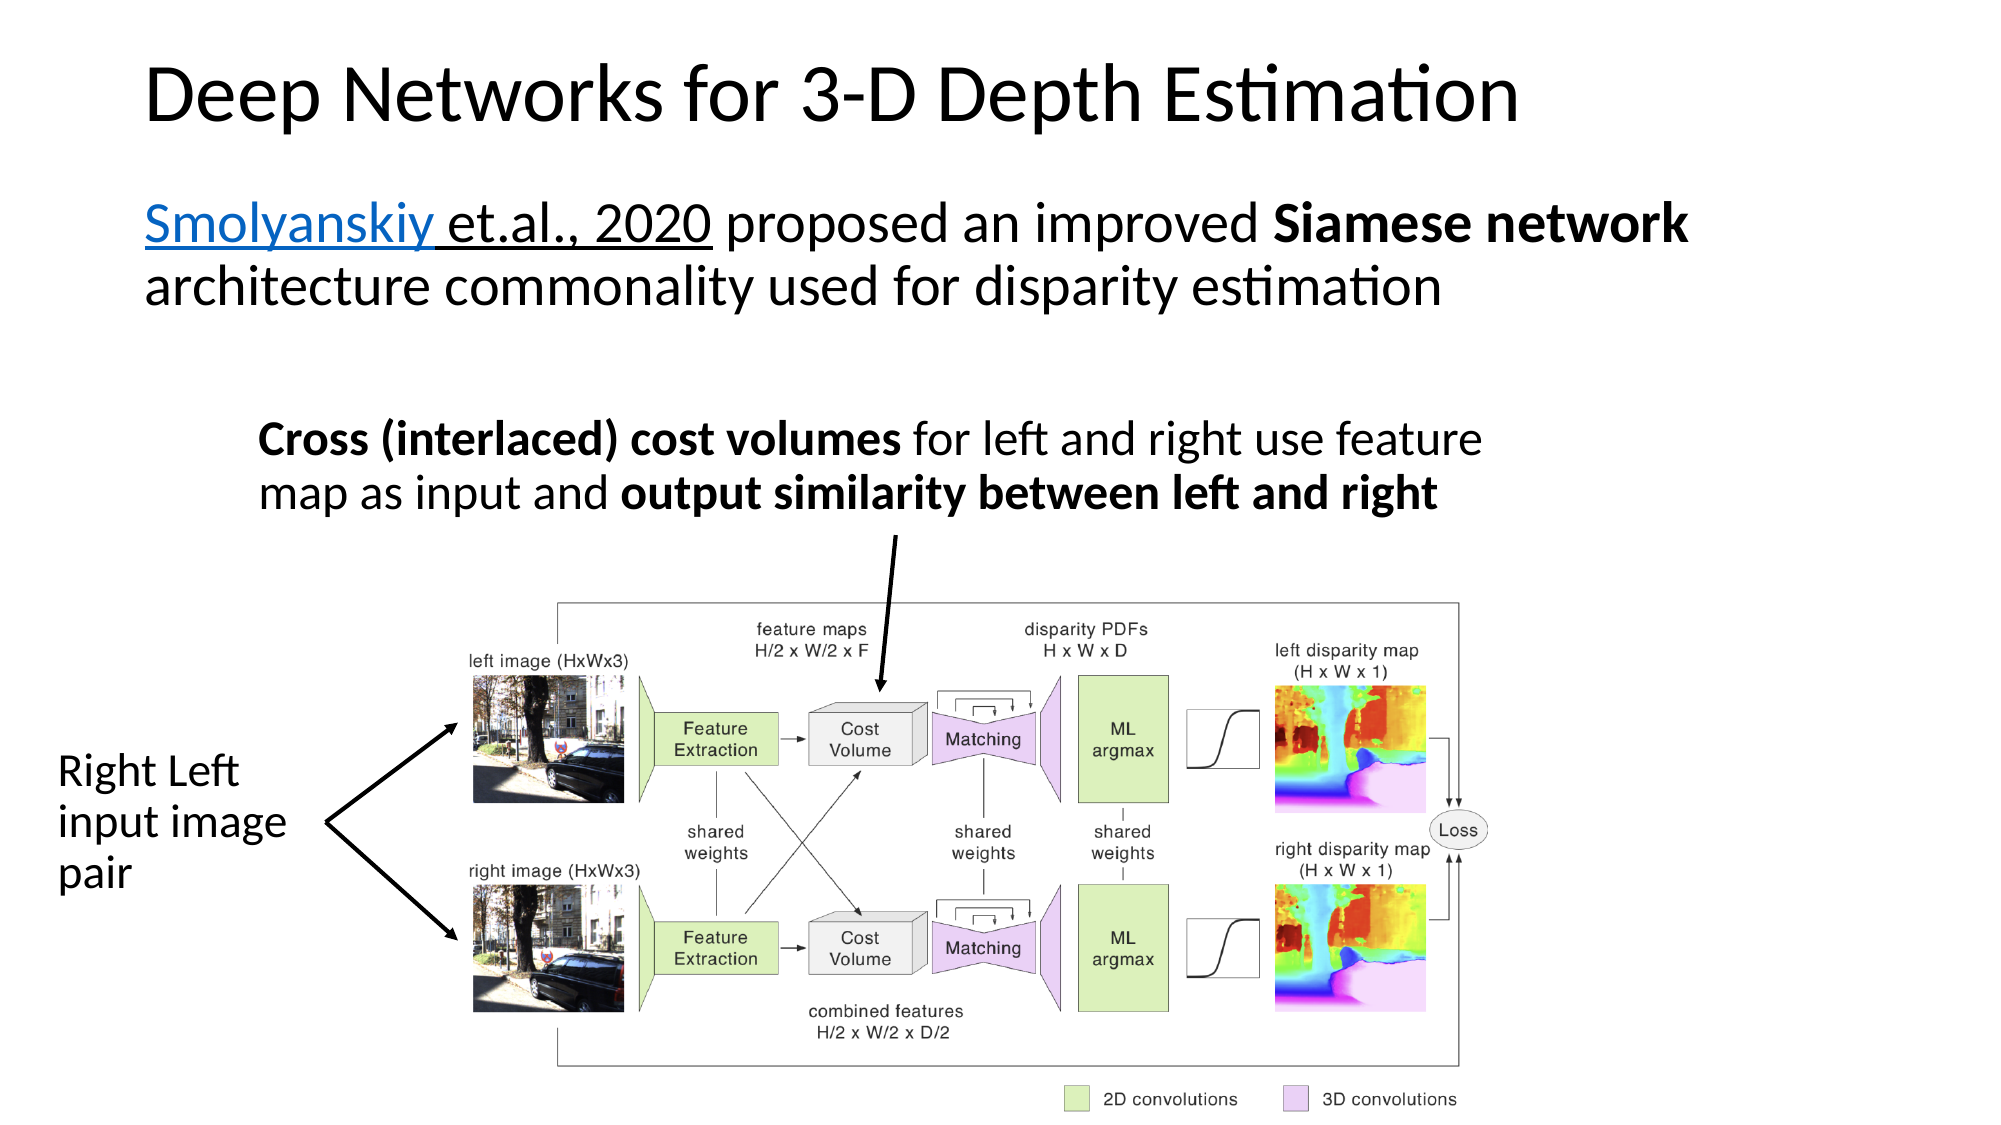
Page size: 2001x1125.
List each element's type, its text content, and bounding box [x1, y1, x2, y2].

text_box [879, 535, 896, 693]
list Smolyanskiy et.al., 2020 proposed an improved Siamese network architecture commonality used for disparity estimation [129, 184, 1855, 336]
text_box Right Left input image pair [42, 737, 325, 907]
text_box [325, 722, 458, 822]
picture [457, 589, 1491, 1119]
title Deep Networks for 3-D Depth Estimation [129, 22, 1855, 166]
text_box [325, 822, 458, 941]
text_box Cross (interlaced) cost volumes for left and right use feature map as input and output similarity between left and right [243, 404, 1549, 536]
